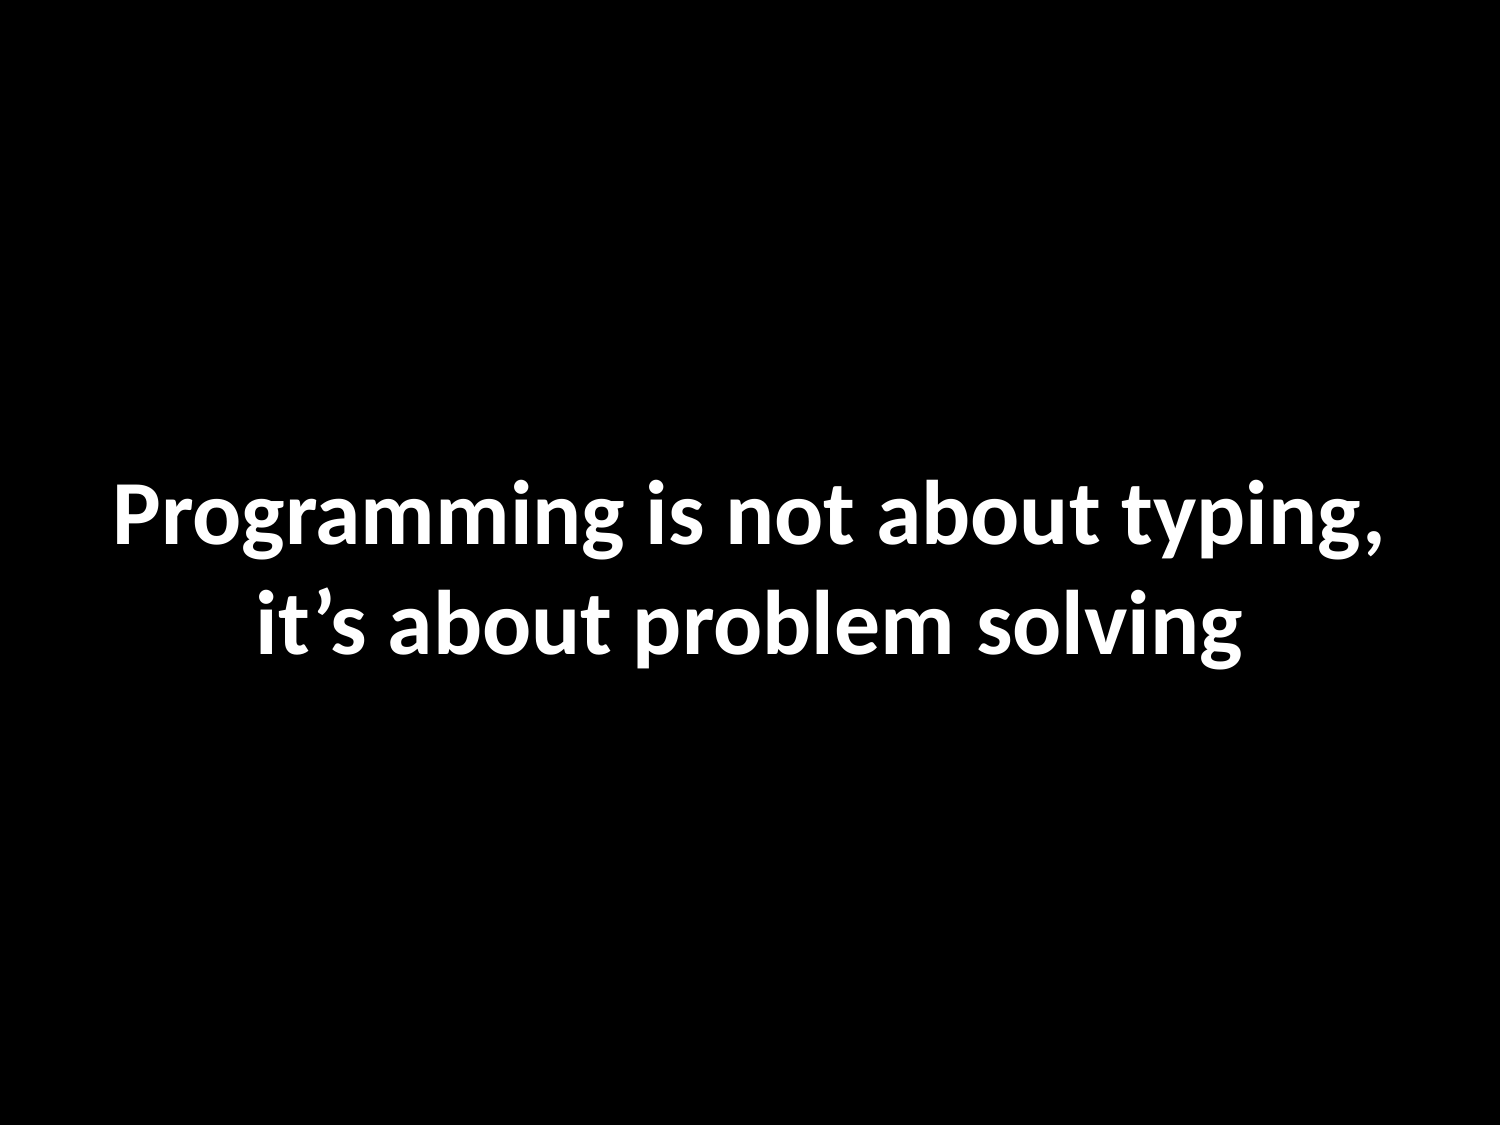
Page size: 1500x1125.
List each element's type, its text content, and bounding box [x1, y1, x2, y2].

title Programming is not about typing, it’s about problem solving [0, 0, 1500, 1125]
